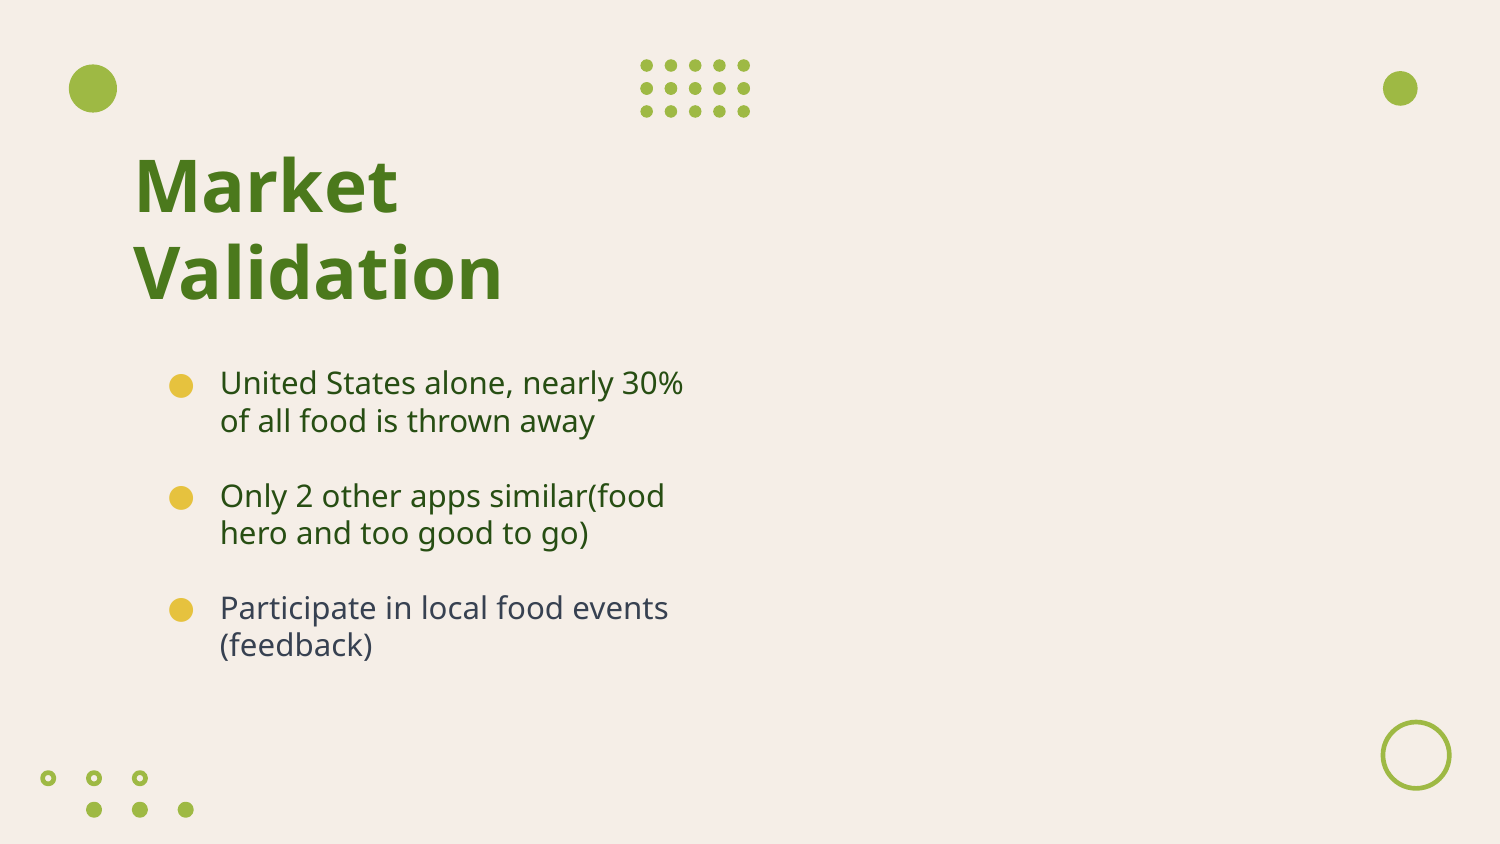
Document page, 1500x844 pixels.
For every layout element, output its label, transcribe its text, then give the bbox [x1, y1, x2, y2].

title Market Validation [118, 179, 789, 274]
list United States alone, nearly 30% of all food is thrown away Only 2 other apps similar(food hero and too good to go) Participate in local food events (feedback) [129, 333, 735, 693]
